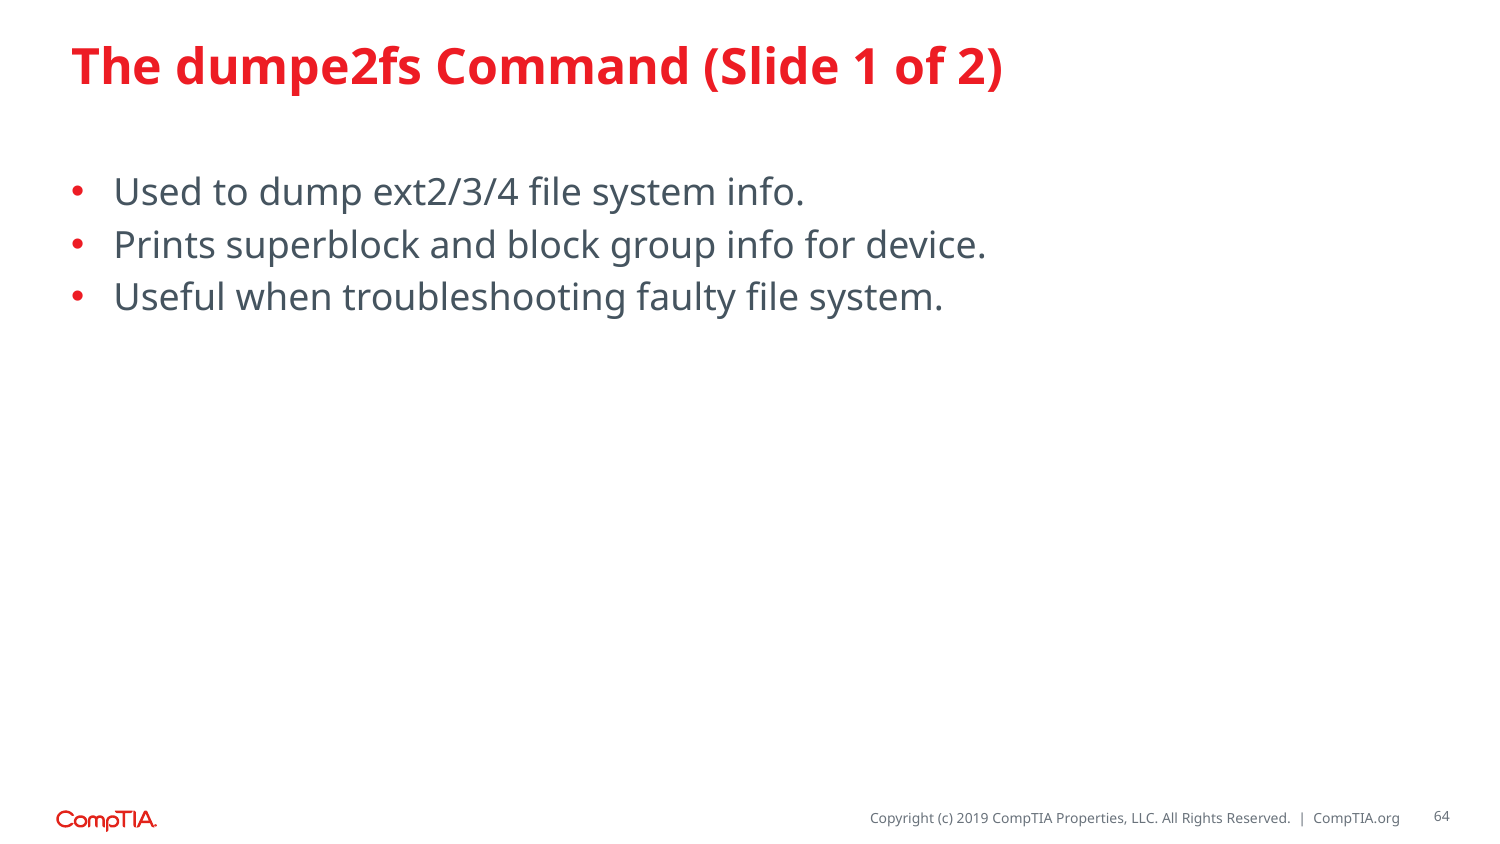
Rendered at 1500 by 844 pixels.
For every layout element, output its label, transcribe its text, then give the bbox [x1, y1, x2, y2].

list Used to dump ext2/3/4 file system info. Prints superblock and block group info for device. Useful when troubleshooting faulty file system. [56, 160, 1444, 746]
slide_number 64 [1407, 800, 1450, 835]
title The dumpe2fs Command (Slide 1 of 2) [56, 12, 1444, 117]
